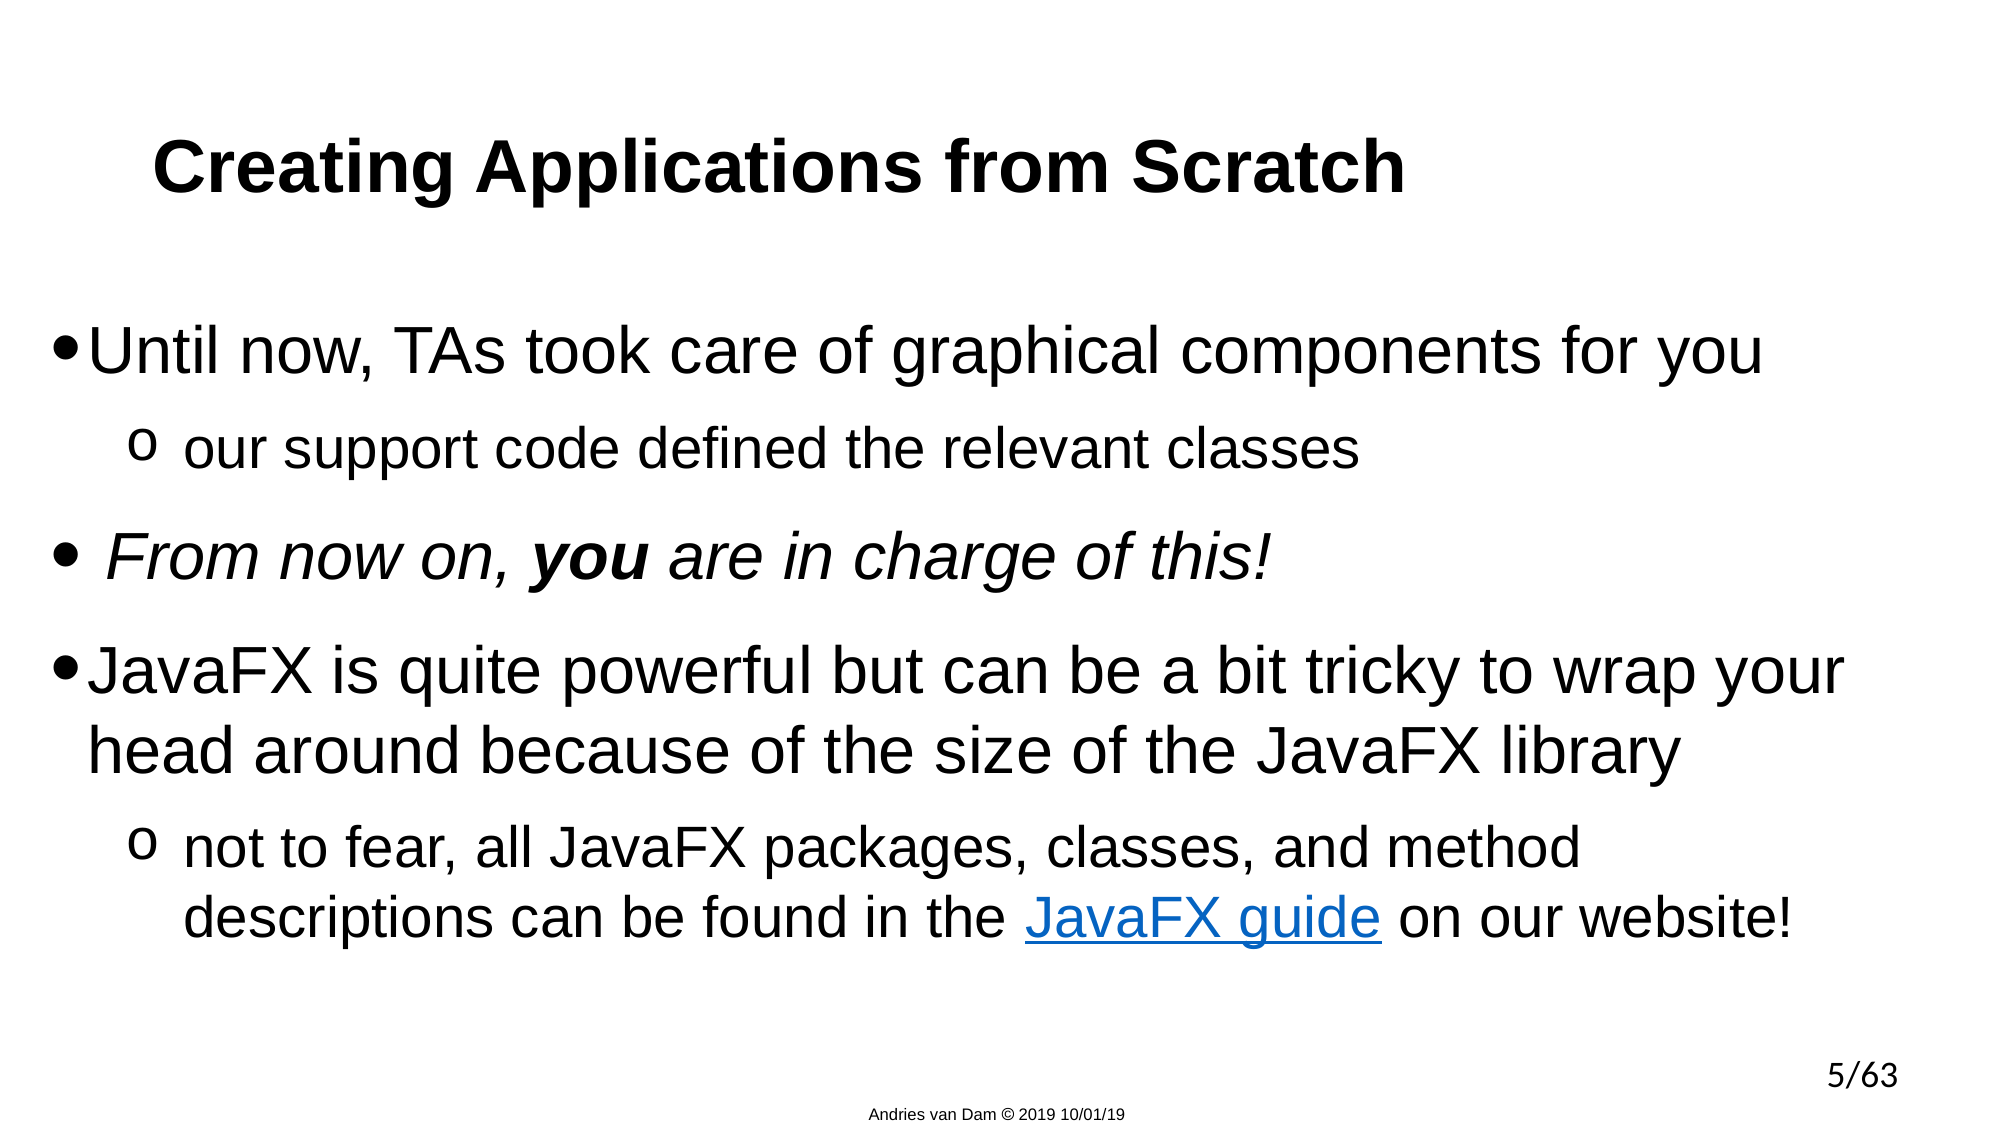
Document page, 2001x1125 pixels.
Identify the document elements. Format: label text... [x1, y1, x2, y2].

title Creating Applications from Scratch [137, 59, 1863, 278]
list Until now, TAs took care of graphical components for you our support code defined the relevant classes From now on, you are in charge of this! JavaFX is quite powerful but can be a bit tricky to wrap your head around because of the size of the JavaFX library not to fear, all JavaFX packages, classes, and method descriptions can be found in the JavaFX guide on our website! [34, 299, 1863, 1014]
